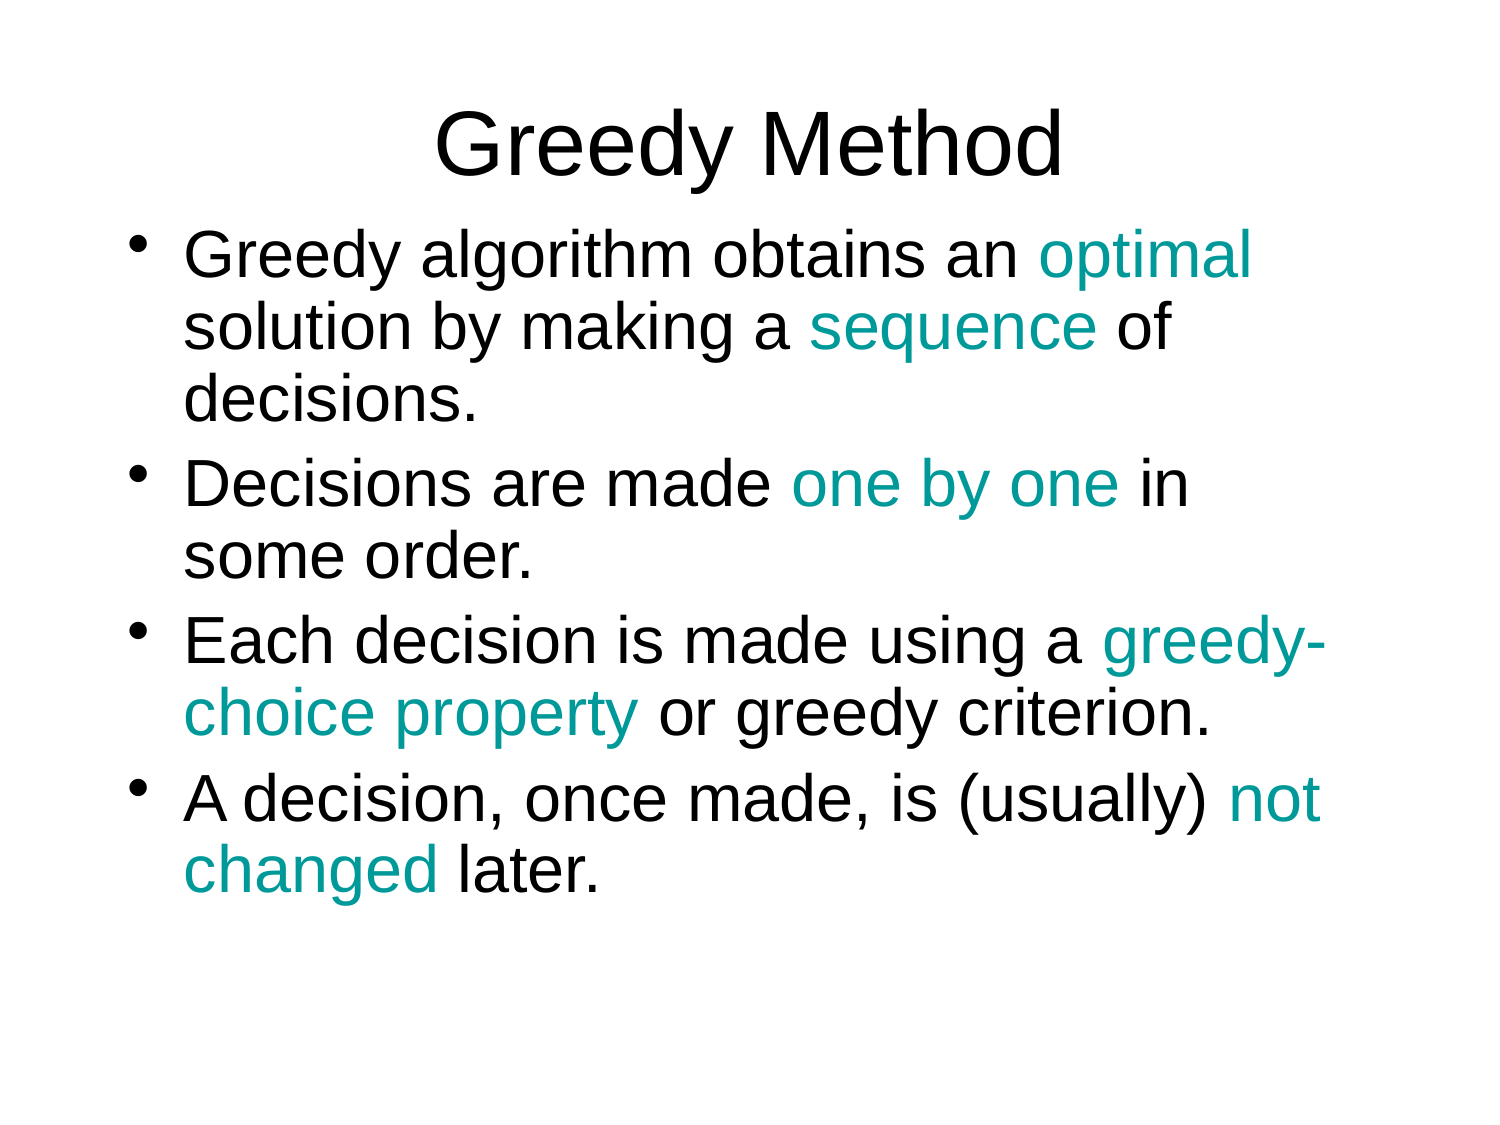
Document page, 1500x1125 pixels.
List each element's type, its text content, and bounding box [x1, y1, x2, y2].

list Greedy algorithm obtains an optimal solution by making a sequence of decisions. Decisions are made one by one in some order. Each decision is made using a greedy-choice property or greedy criterion. A decision, once made, is (usually) not changed later. [112, 212, 1388, 888]
title Greedy Method [75, 45, 1425, 233]
